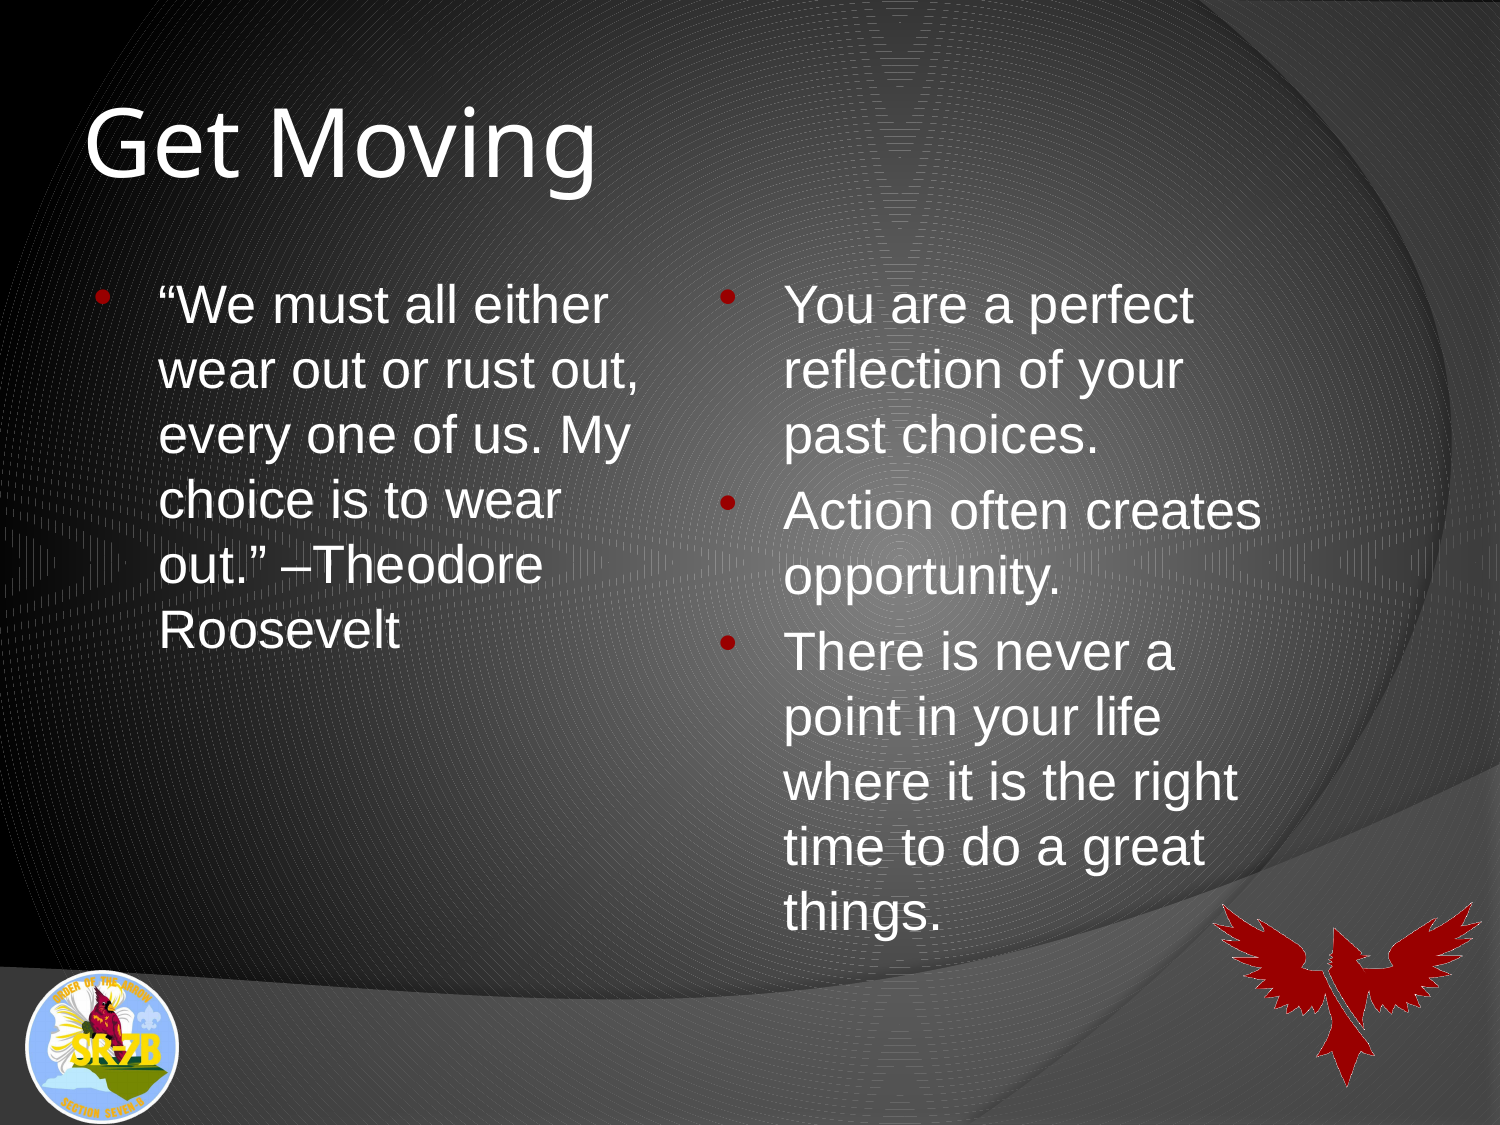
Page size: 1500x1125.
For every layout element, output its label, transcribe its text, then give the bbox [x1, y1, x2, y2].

picture [25, 970, 179, 1124]
picture [1194, 875, 1500, 1114]
list “We must all either wear out or rust out, every one of us. My choice is to wear out.” –Theodore Roosevelt [75, 262, 675, 1005]
list You are a perfect reflection of your past choices. Action often creates opportunity. There is never a point in your life where it is the right time to do a great things. [699, 262, 1300, 1005]
title Get Moving [75, 45, 1300, 233]
